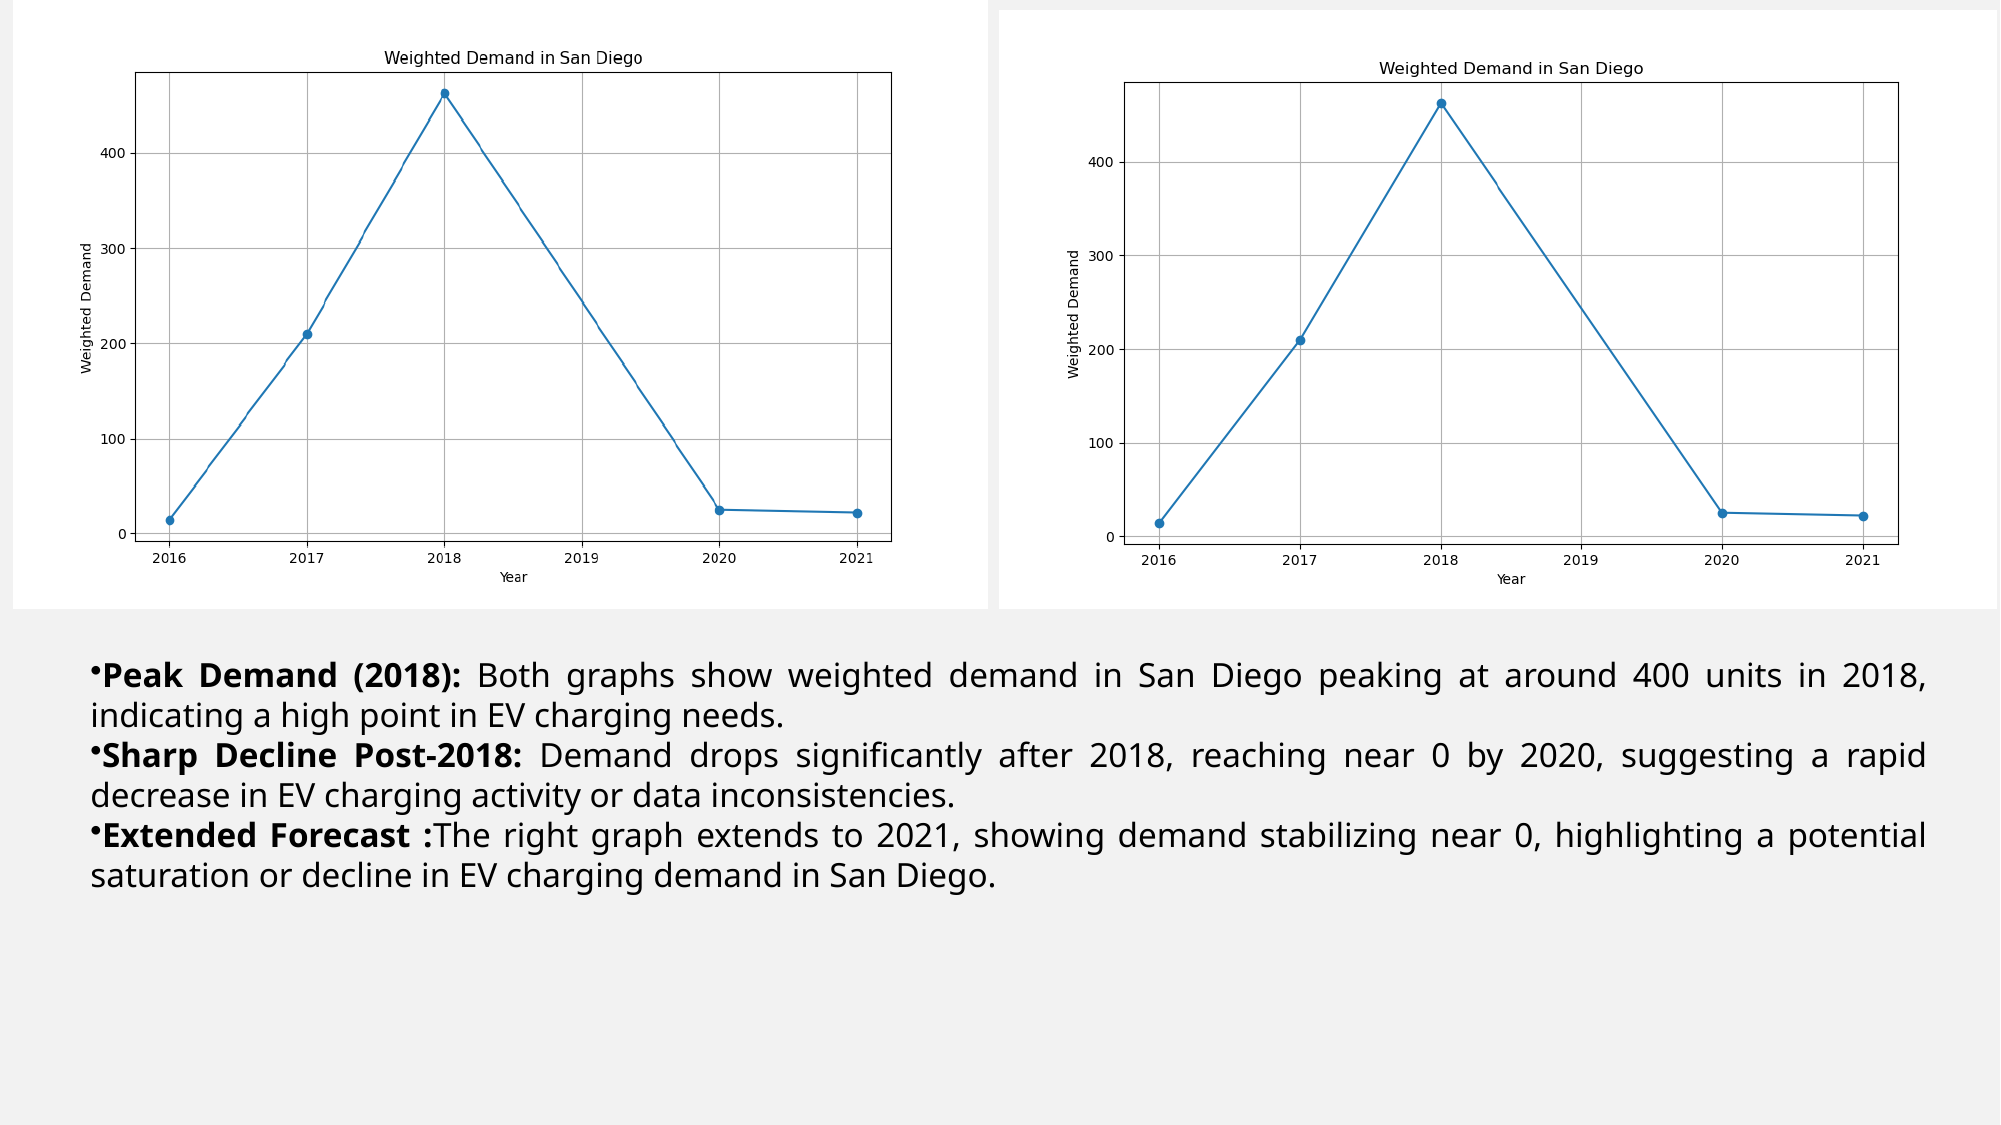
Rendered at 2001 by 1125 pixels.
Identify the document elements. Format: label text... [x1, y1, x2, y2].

picture [13, 0, 989, 609]
text_box Peak Demand (2018): Both graphs show weighted demand in San Diego peaking at around 400 units in 2018, indicating a high point in EV charging needs. Sharp Decline Post-2018: Demand drops significantly after 2018, reaching near 0 by 2020, suggesting a rapid decrease in EV charging activity or data inconsistencies. Extended Forecast :The right graph extends to 2021, showing demand stabilizing near 0, highlighting a potential saturation or decline in EV charging demand in San Diego. [75, 647, 1945, 942]
picture [999, 10, 1997, 609]
